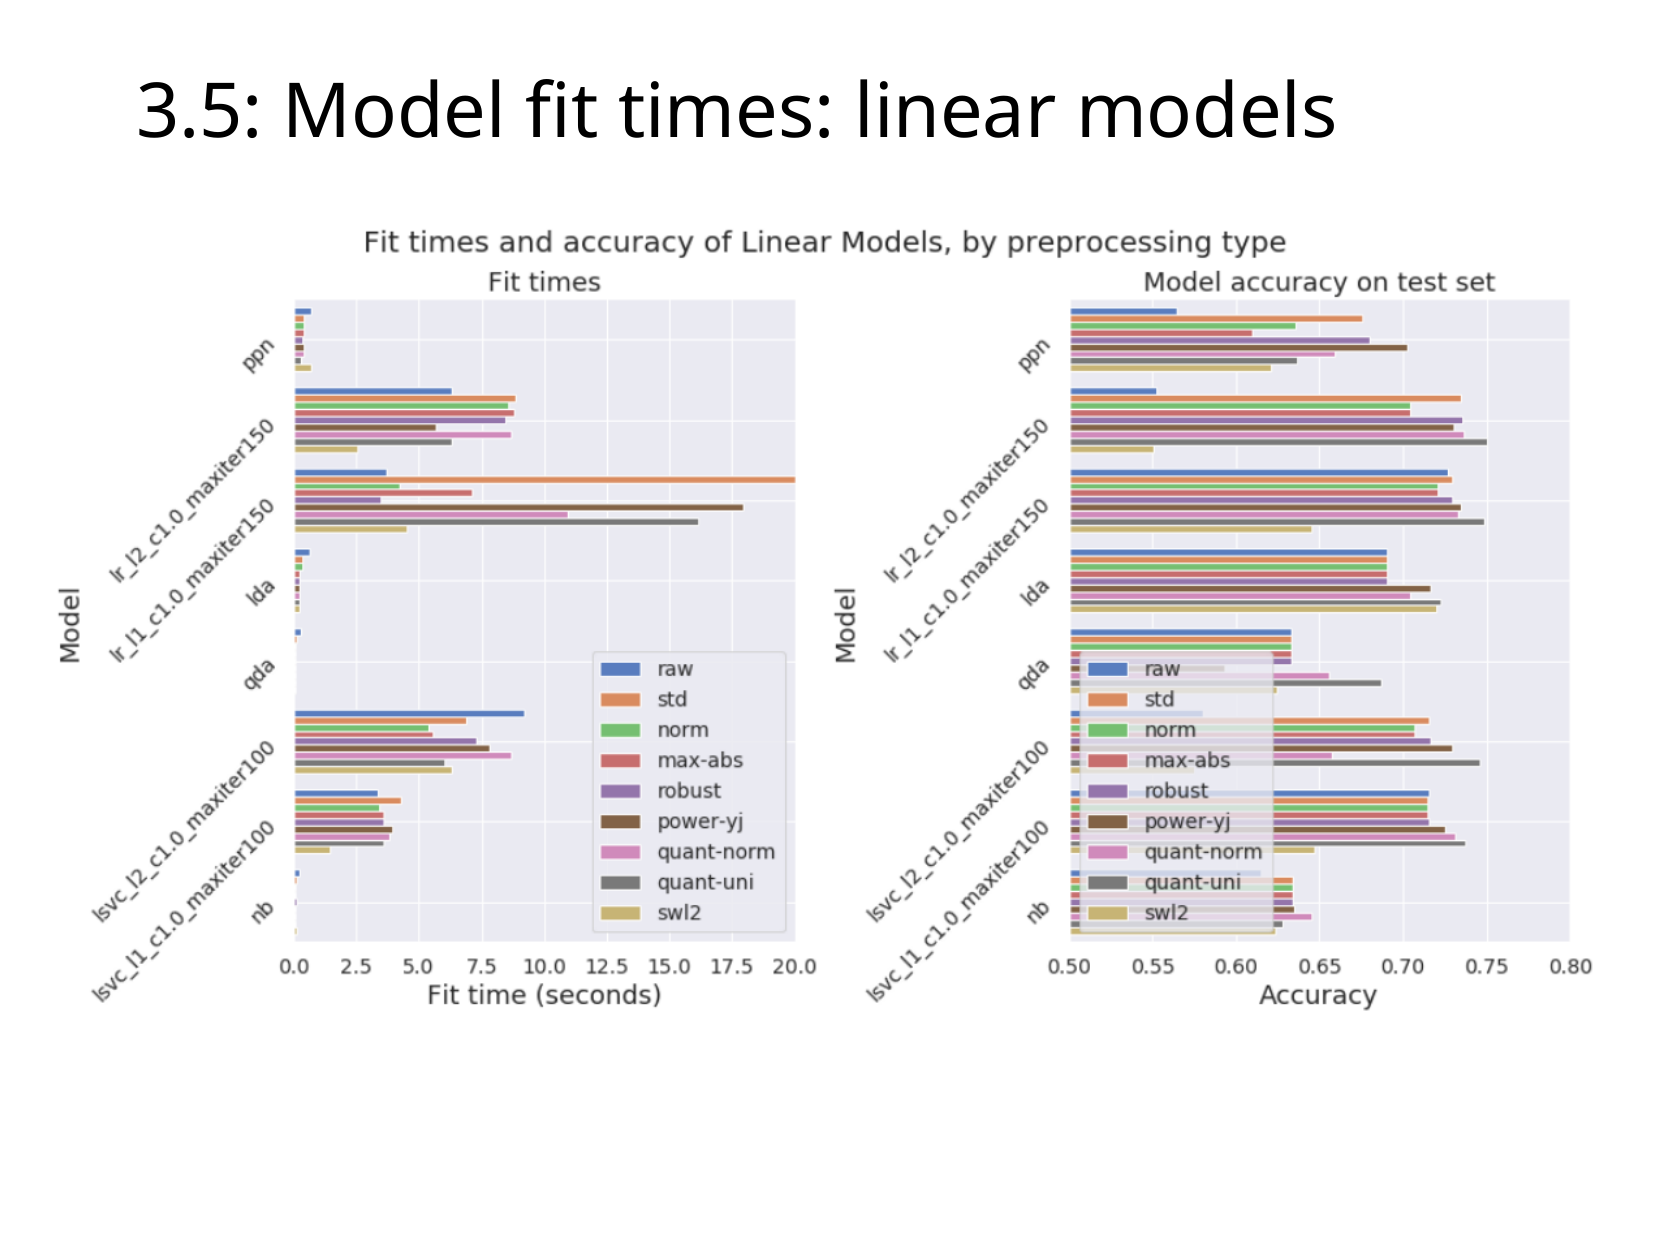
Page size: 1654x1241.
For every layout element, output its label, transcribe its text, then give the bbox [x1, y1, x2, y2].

text_box 3.5: Model fit times: linear models [121, 65, 1575, 224]
picture [55, 224, 1599, 1016]
